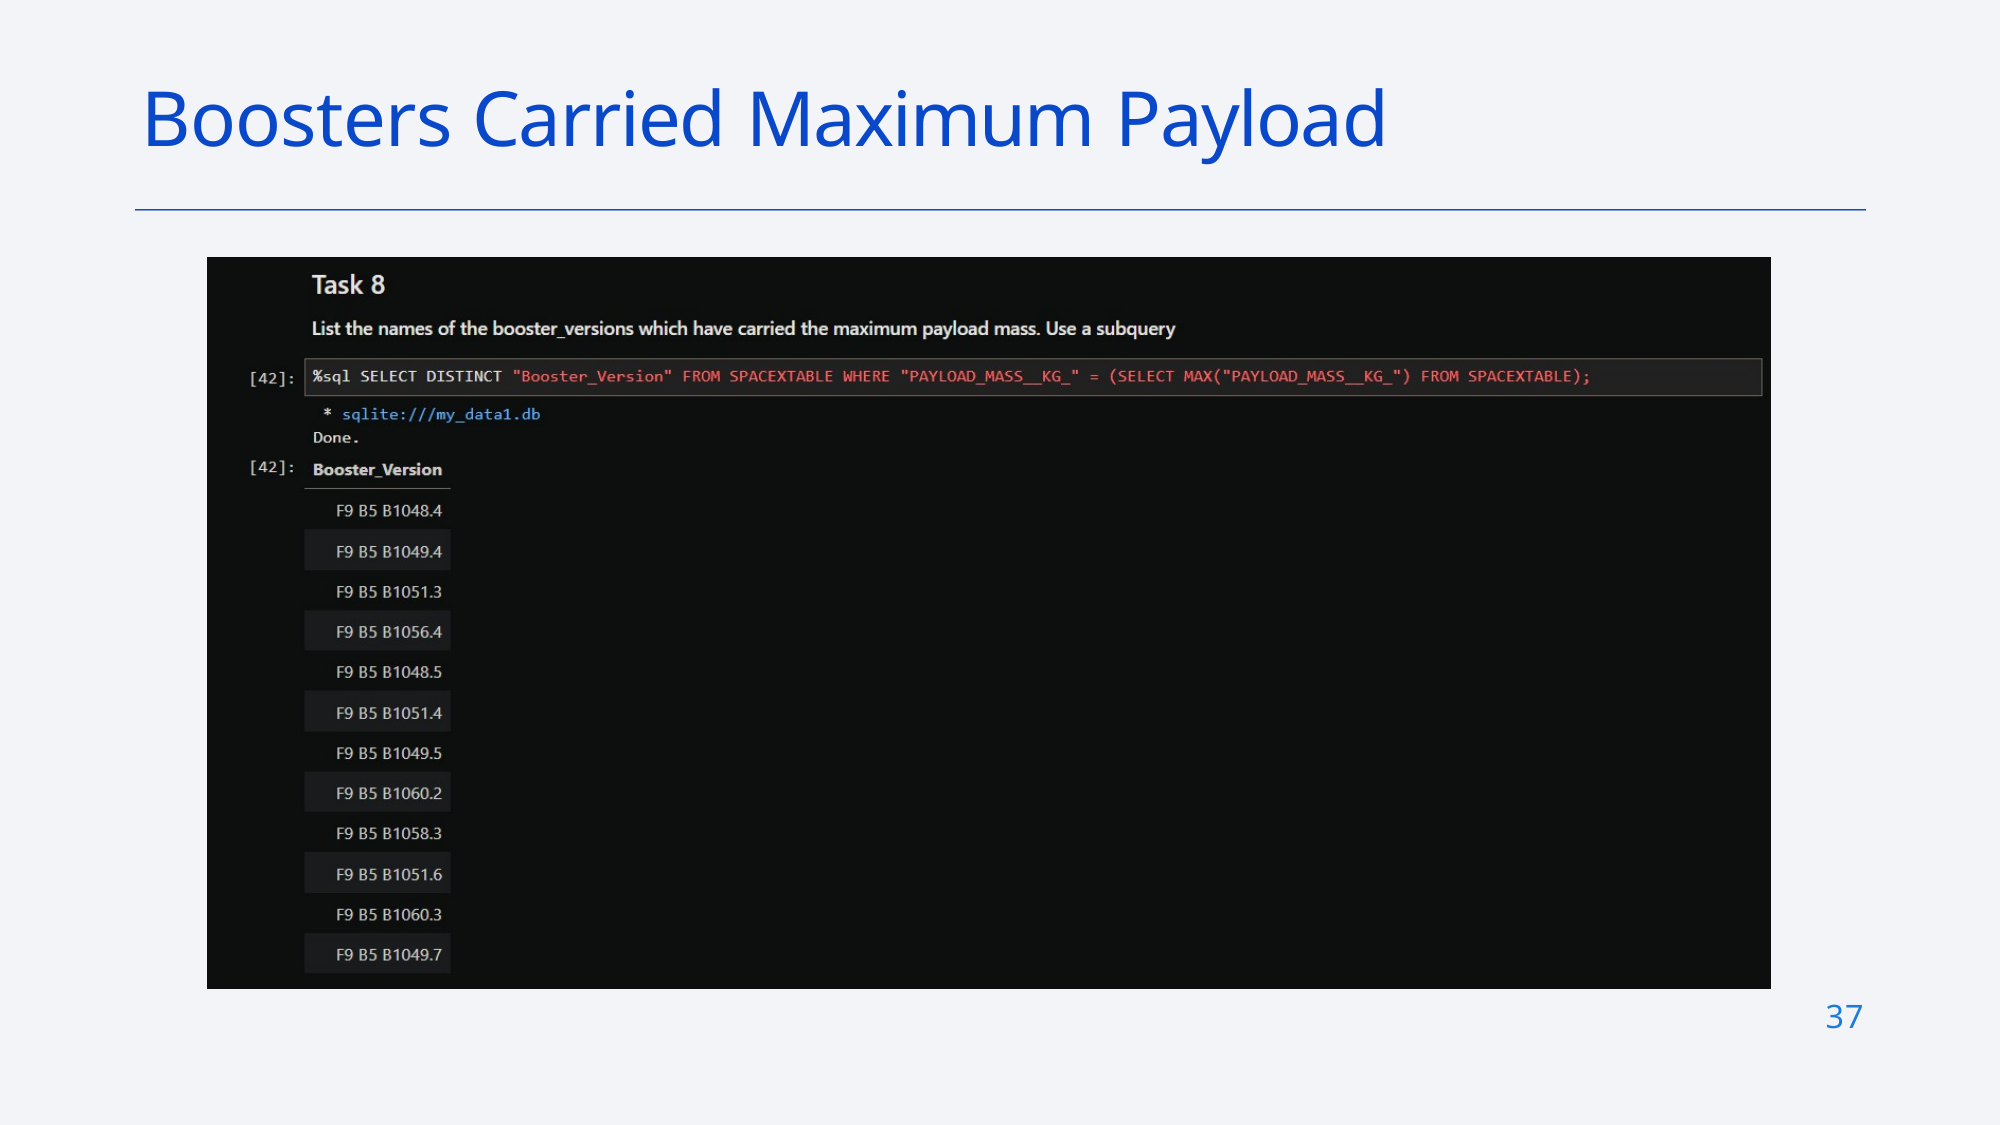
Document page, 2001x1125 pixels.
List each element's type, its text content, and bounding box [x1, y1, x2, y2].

picture [0, 0, 2000, 1125]
slide_number 37 [1819, 1002, 1875, 1125]
title Boosters Carried Maximum Payload [139, 67, 1861, 259]
